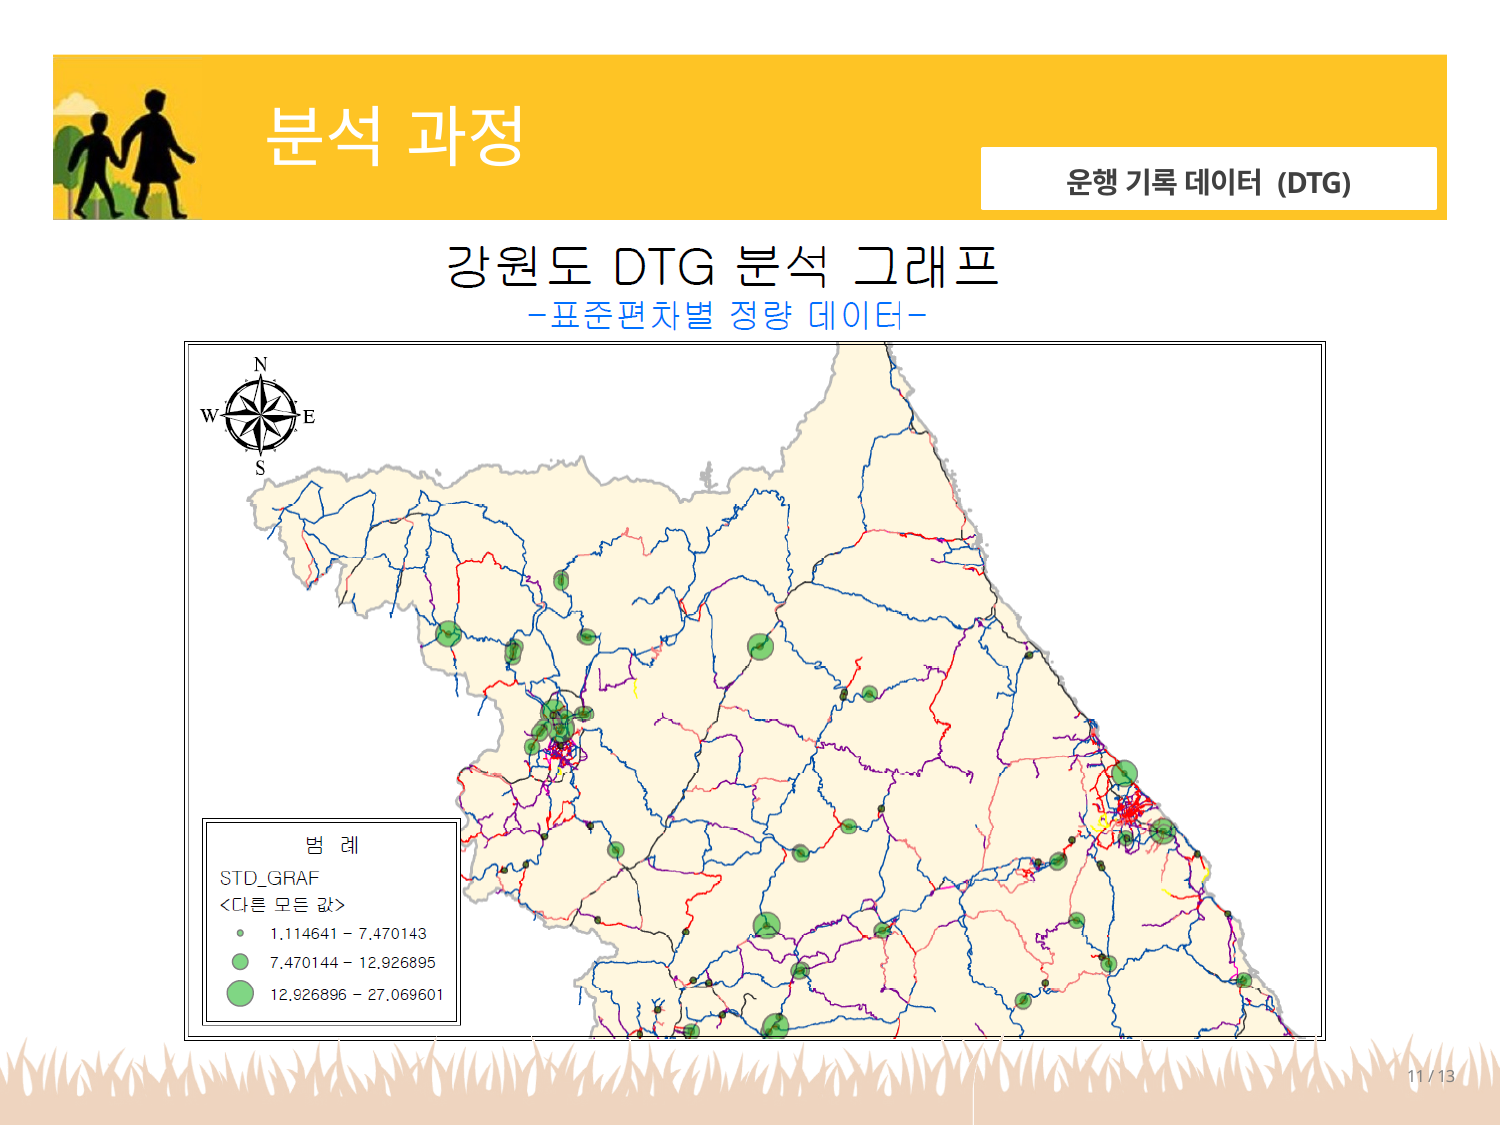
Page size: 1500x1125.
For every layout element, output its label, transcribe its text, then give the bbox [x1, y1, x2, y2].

text_box 분석 과정 [207, 87, 1436, 188]
picture [0, 57, 1500, 1125]
text_box [51, 52, 1449, 222]
text_box 운행 기록 데이터 (DTG) [981, 147, 1437, 210]
